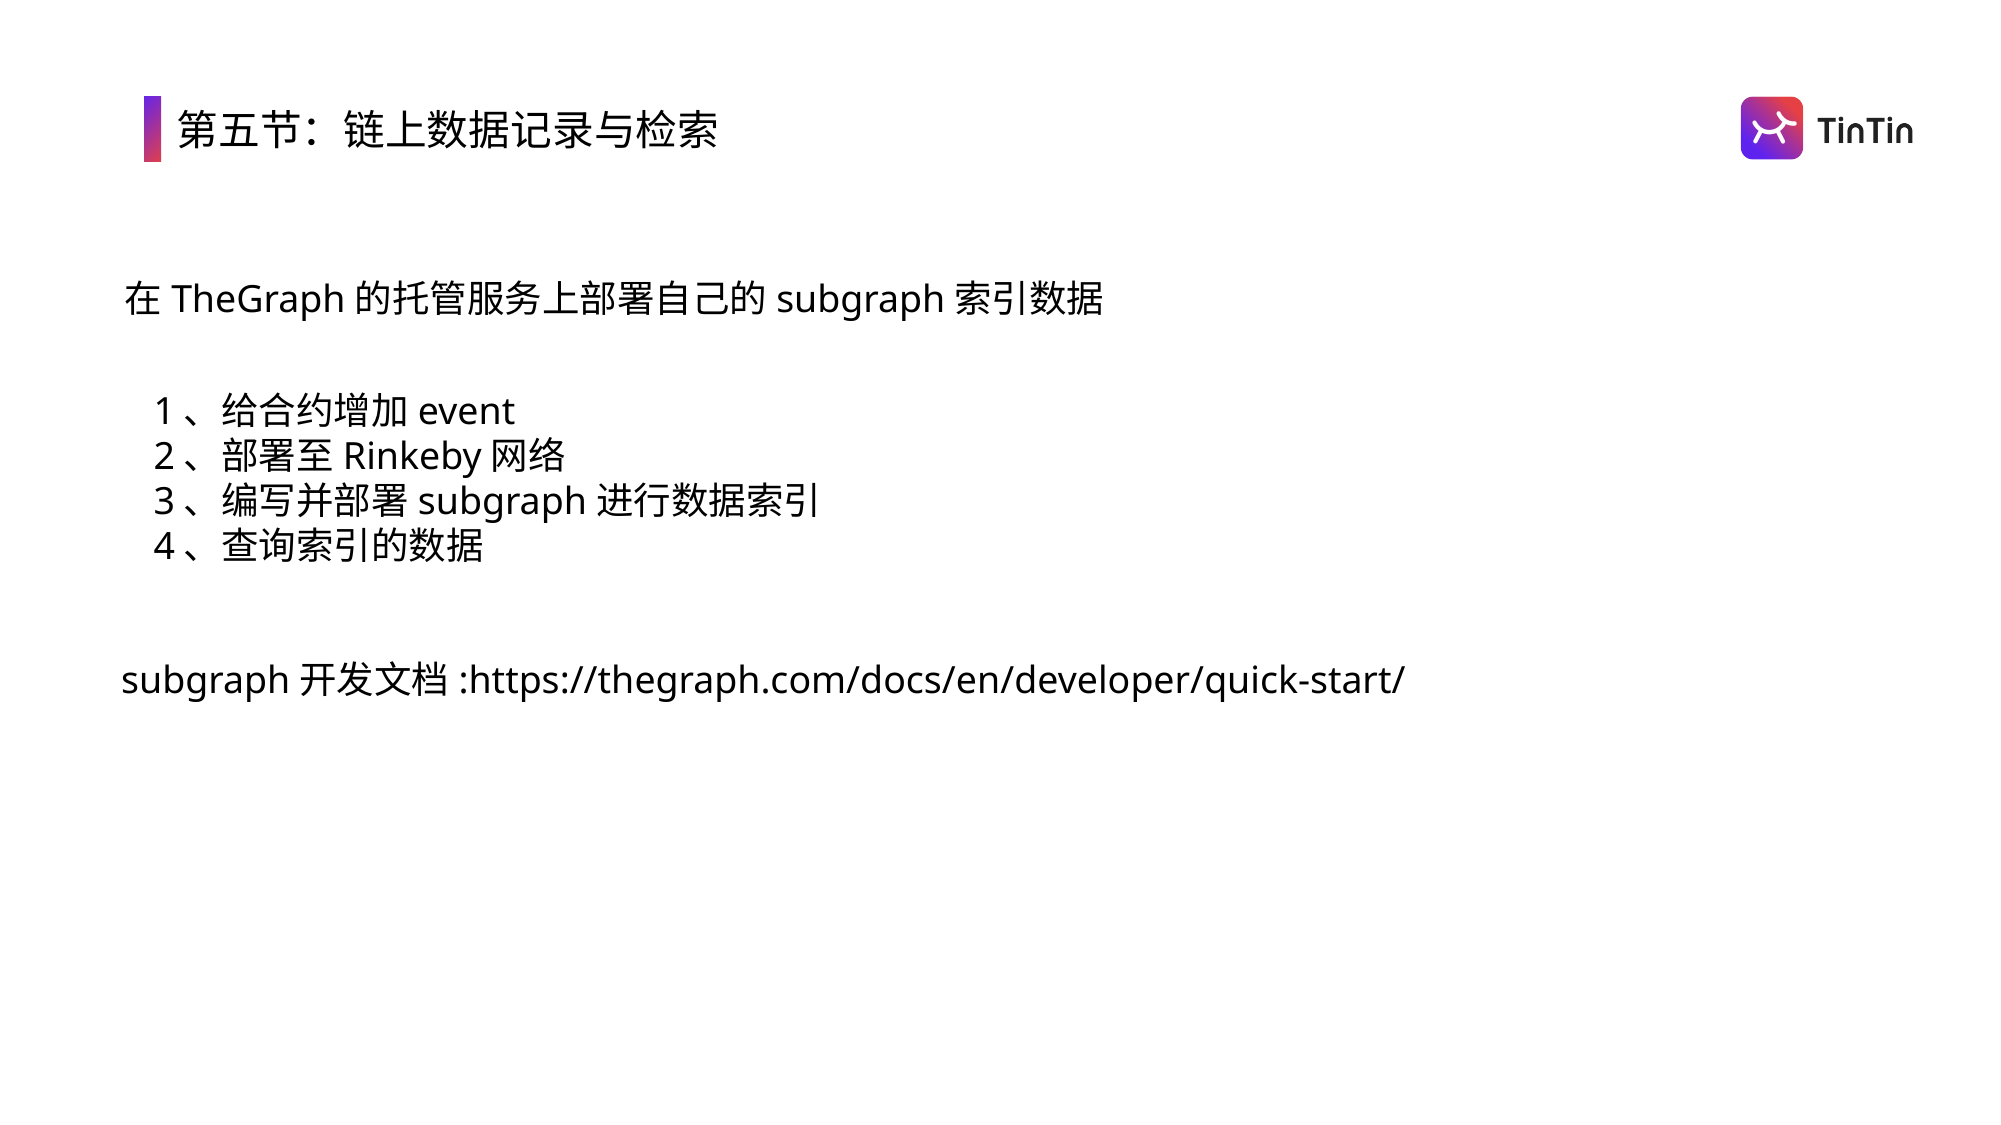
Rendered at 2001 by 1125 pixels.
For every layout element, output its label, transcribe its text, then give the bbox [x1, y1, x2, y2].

text_box 第五节：链上数据记录与检索 [161, 96, 734, 161]
picture [1727, 81, 1932, 175]
text_box 在TheGraph的托管服务上部署自己的subgraph索引数据 [110, 267, 1120, 328]
text_box subgraph开发文档:https://thegraph.com/docs/en/developer/quick-start/ [106, 648, 1421, 709]
text_box [143, 95, 162, 163]
text_box 1、给合约增加event 2、部署至Rinkeby网络 3、编写并部署subgraph进行数据索引 4、查询索引的数据 [138, 379, 836, 575]
